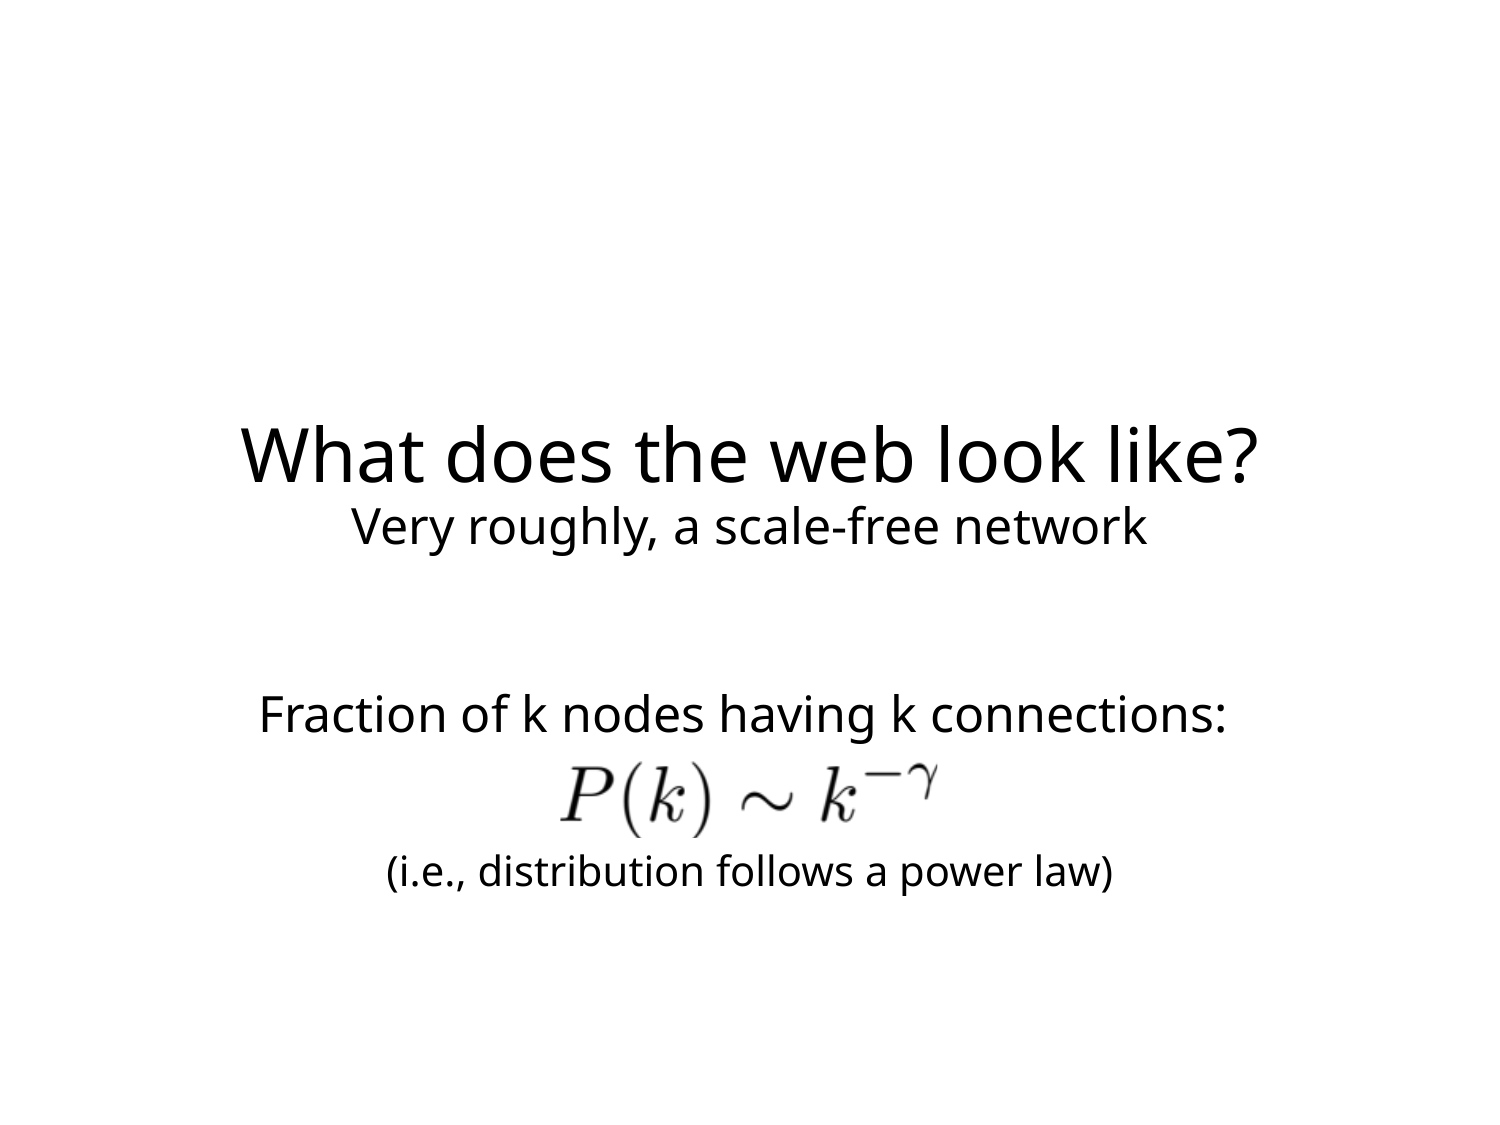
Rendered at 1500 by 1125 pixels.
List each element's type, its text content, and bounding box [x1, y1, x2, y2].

picture [560, 760, 938, 838]
text_box (i.e., distribution follows a power law) [0, 836, 1500, 902]
text_box What does the web look like? [0, 399, 1500, 487]
text_box Very roughly, a scale-free network [0, 487, 1500, 563]
text_box Fraction of k nodes having k connections: [0, 674, 1500, 750]
